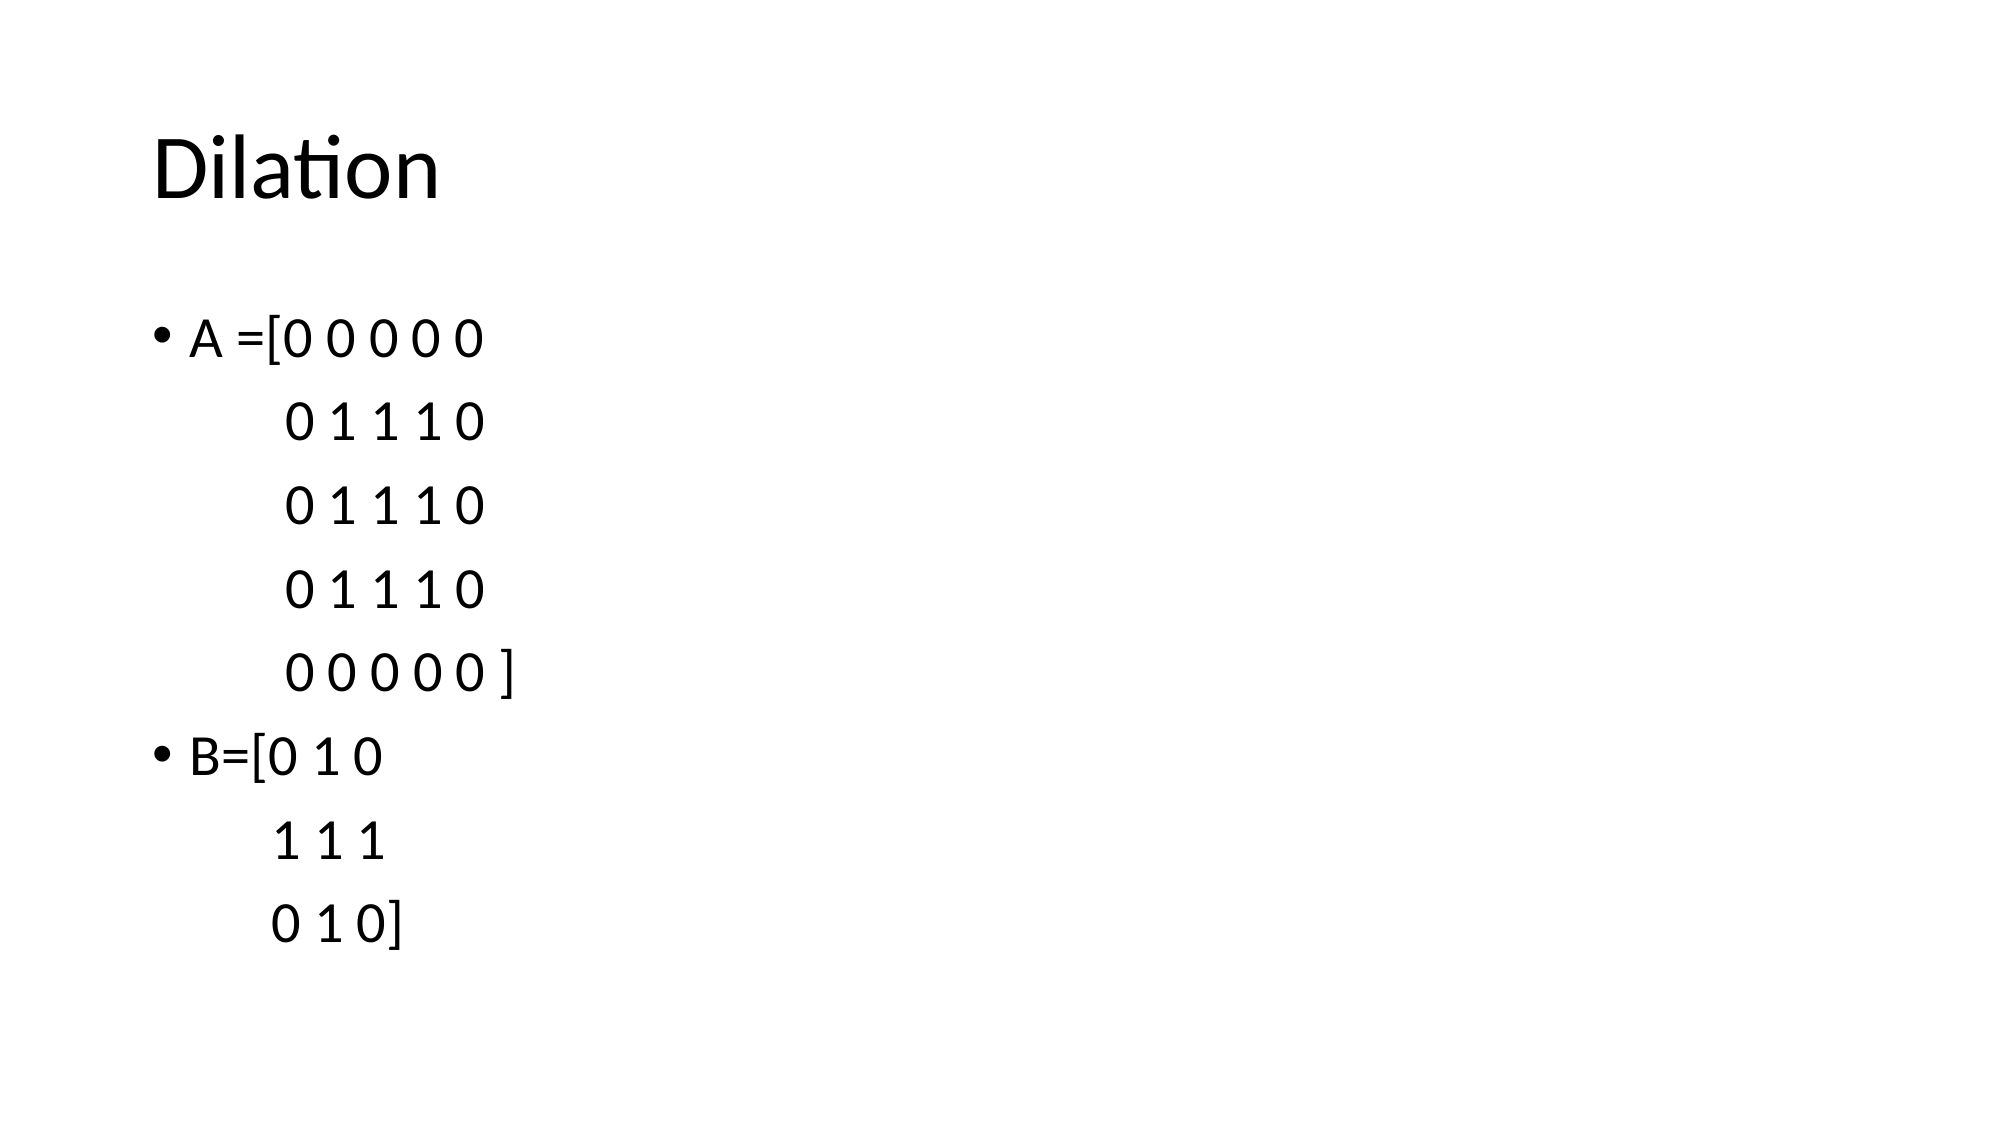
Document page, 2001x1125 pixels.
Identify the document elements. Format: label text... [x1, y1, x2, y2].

title Dilation [137, 59, 1863, 278]
list A =[0 0 0 0 0 0 1 1 1 0 0 1 1 1 0 0 1 1 1 0 0 0 0 0 0 ] B=[0 1 0 1 1 1 0 1 0] [137, 299, 1863, 1014]
